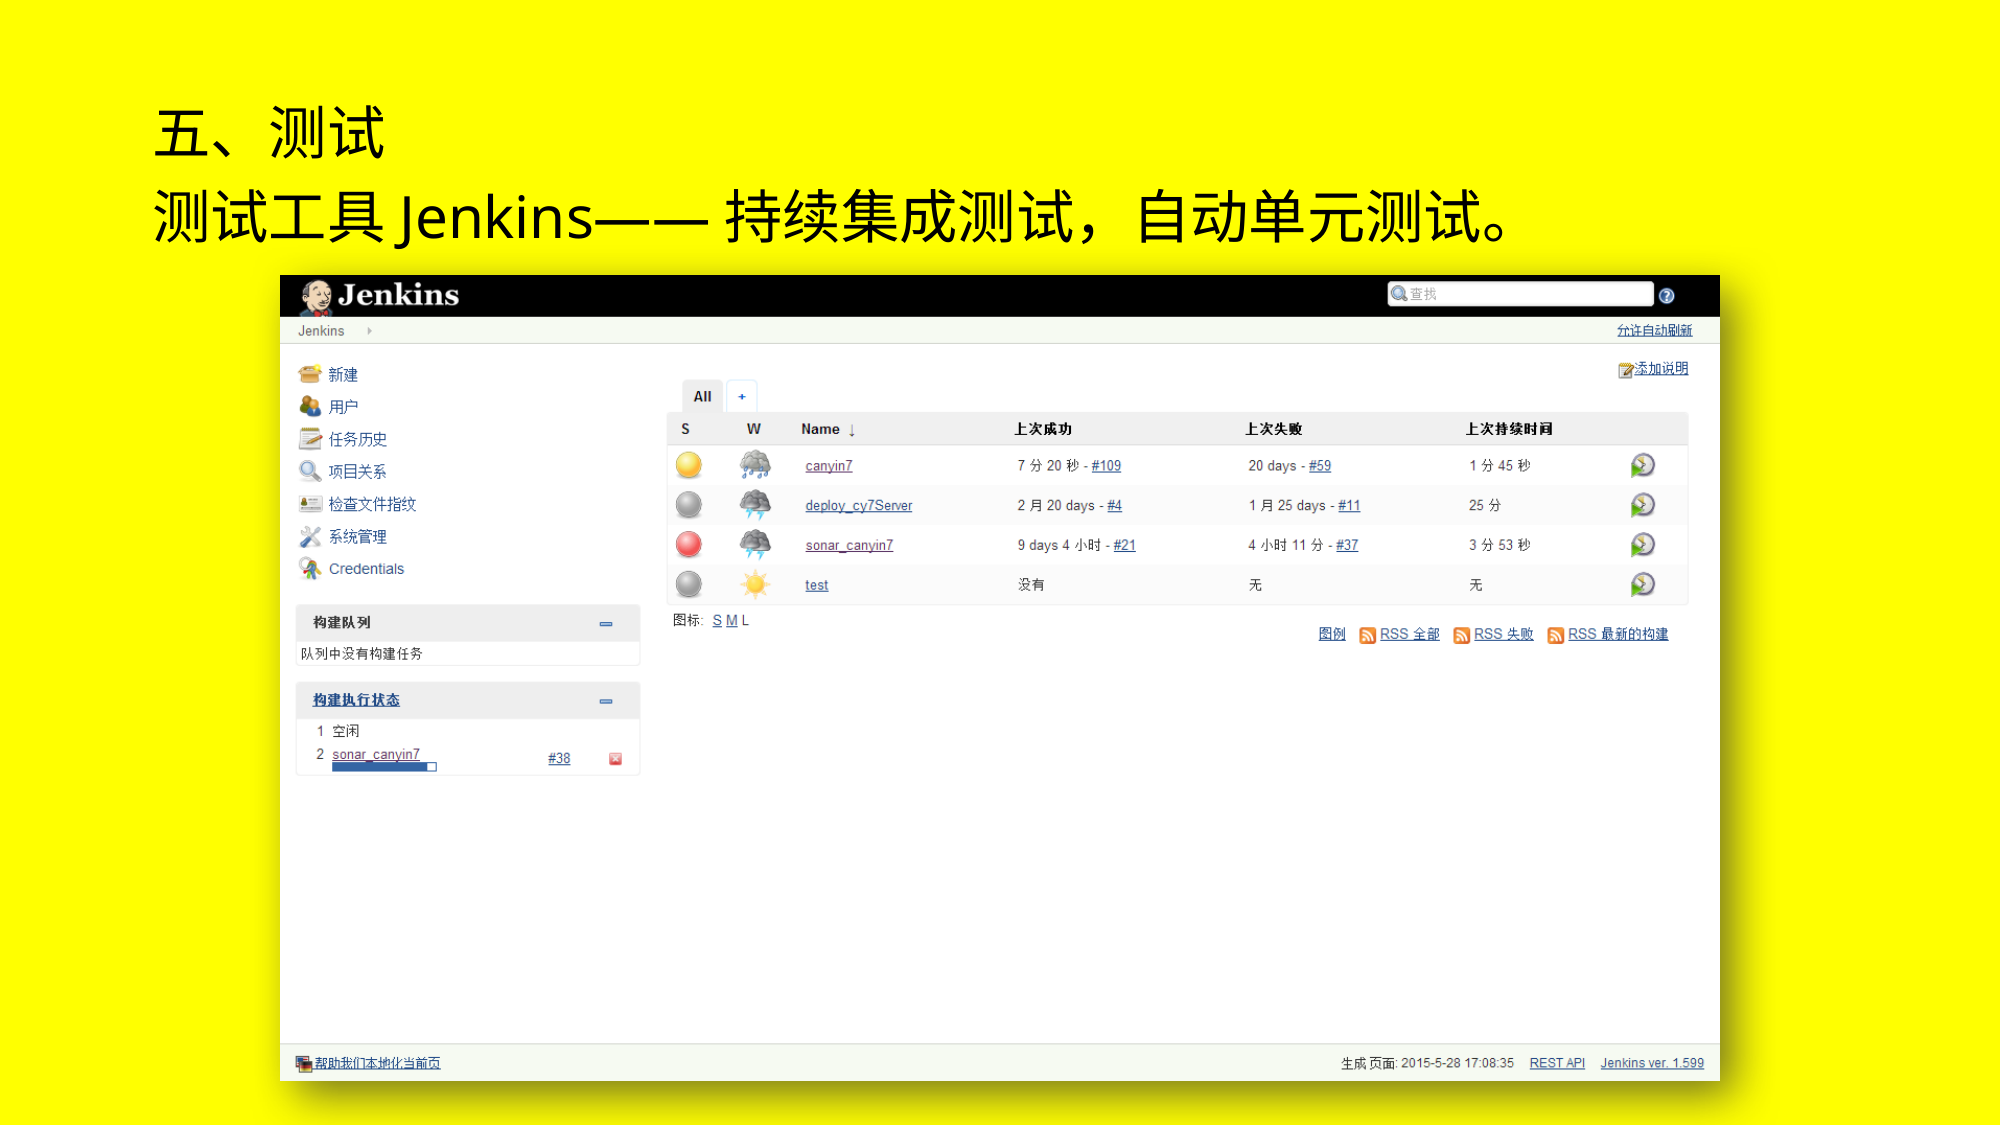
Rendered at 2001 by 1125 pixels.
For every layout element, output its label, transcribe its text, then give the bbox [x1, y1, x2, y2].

list 五、测试 测试工具Jenkins——持续集成测试，自动单元测试。 [137, 96, 1863, 811]
picture [280, 275, 1720, 1081]
